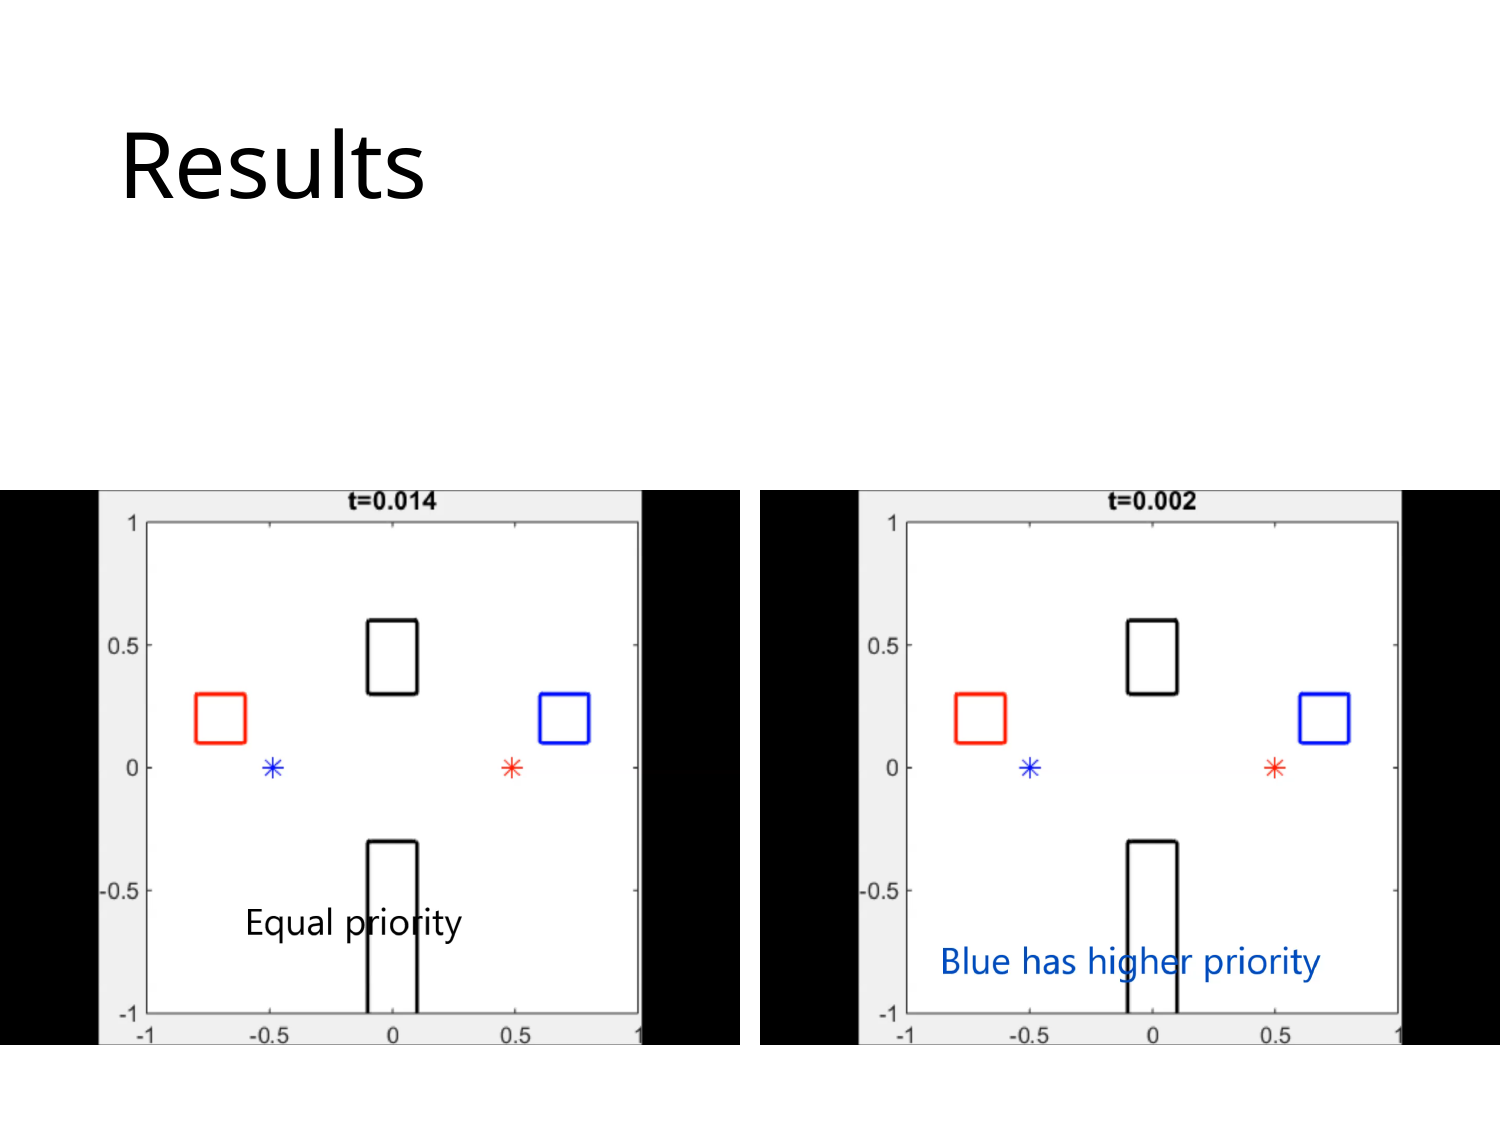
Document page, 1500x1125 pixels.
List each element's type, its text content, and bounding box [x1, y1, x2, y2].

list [759, 489, 1500, 1046]
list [0, 489, 741, 1046]
title Results [103, 59, 1397, 278]
